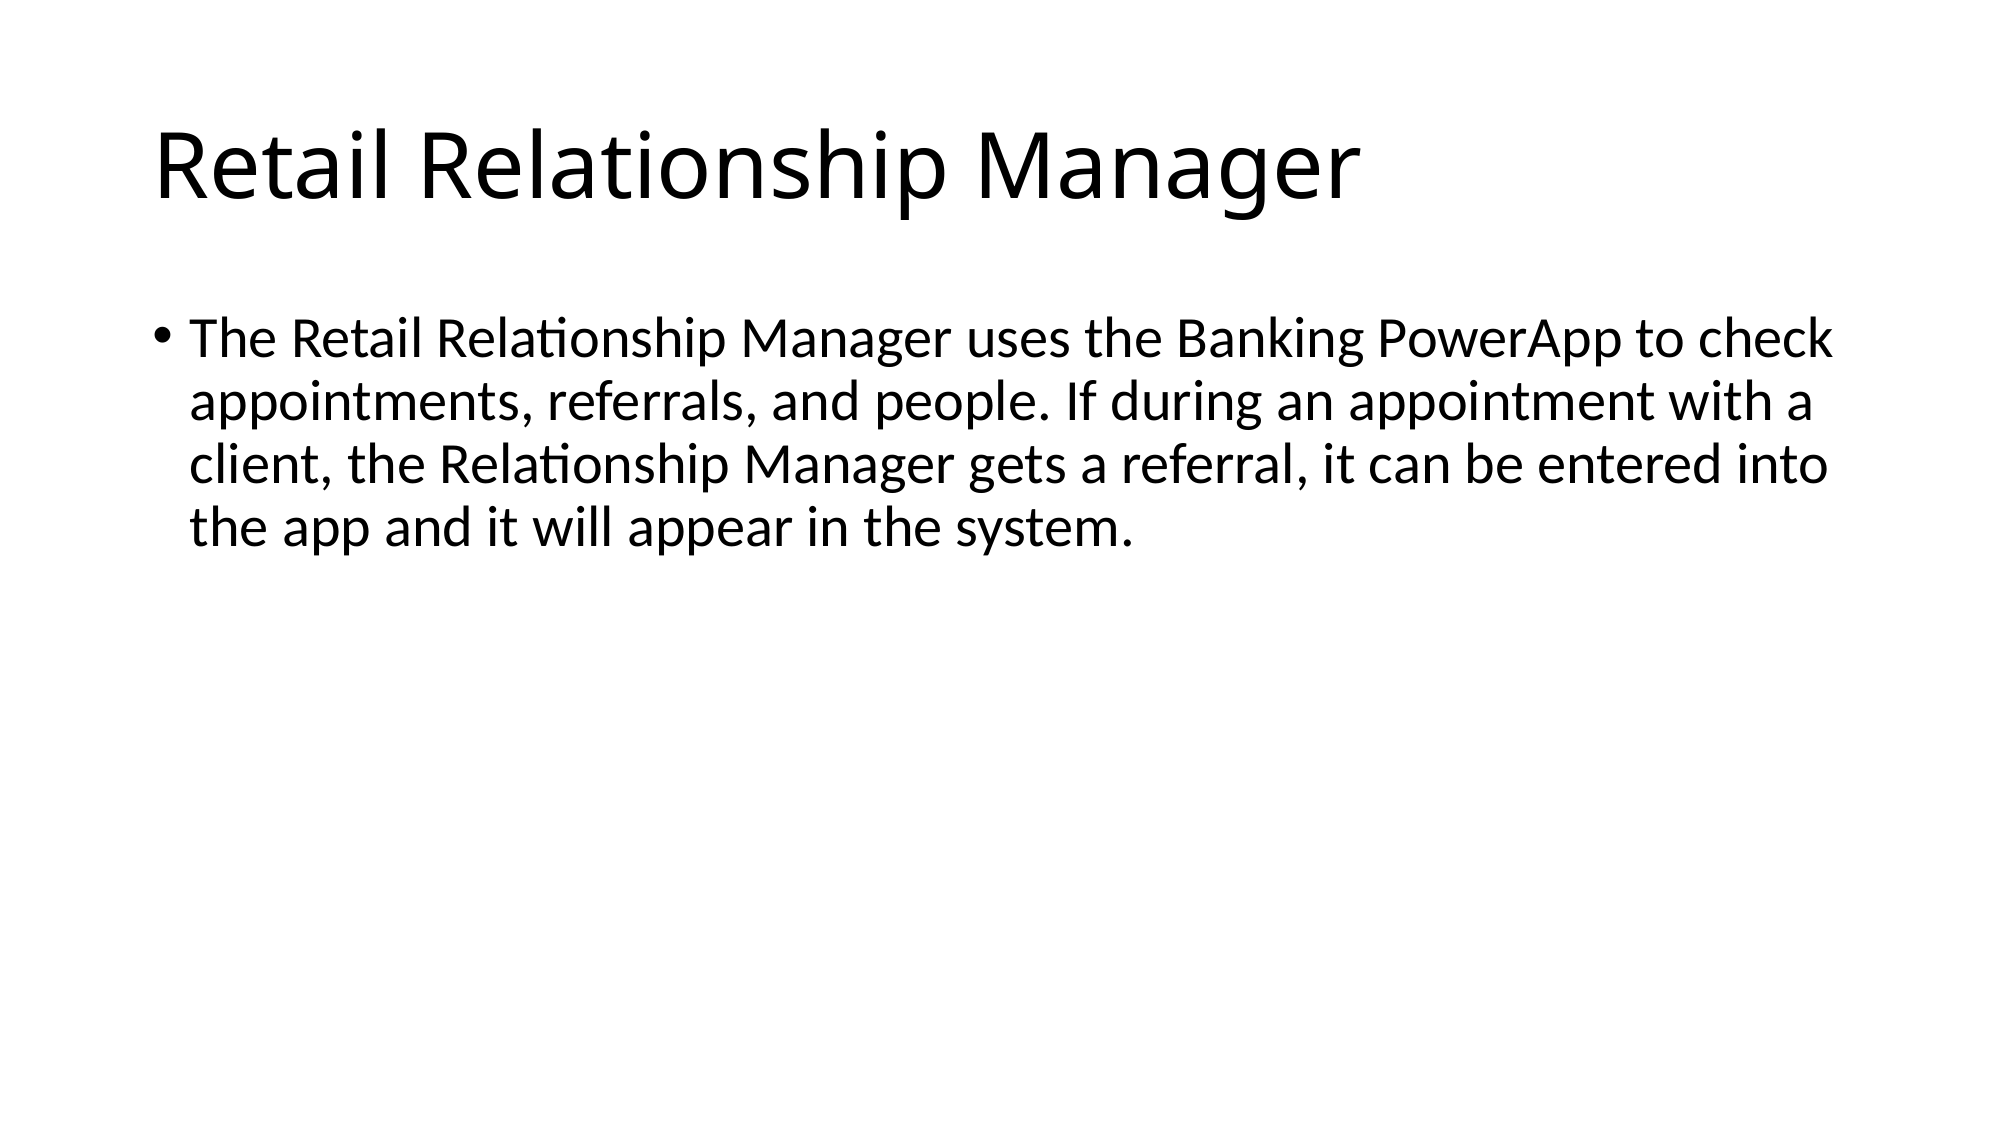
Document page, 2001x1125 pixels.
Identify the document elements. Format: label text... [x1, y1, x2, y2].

list The Retail Relationship Manager uses the Banking PowerApp to check appointments, referrals, and people. If during an appointment with a client, the Relationship Manager gets a referral, it can be entered into the app and it will appear in the system. [137, 299, 1863, 1014]
title Retail Relationship Manager [137, 59, 1863, 278]
